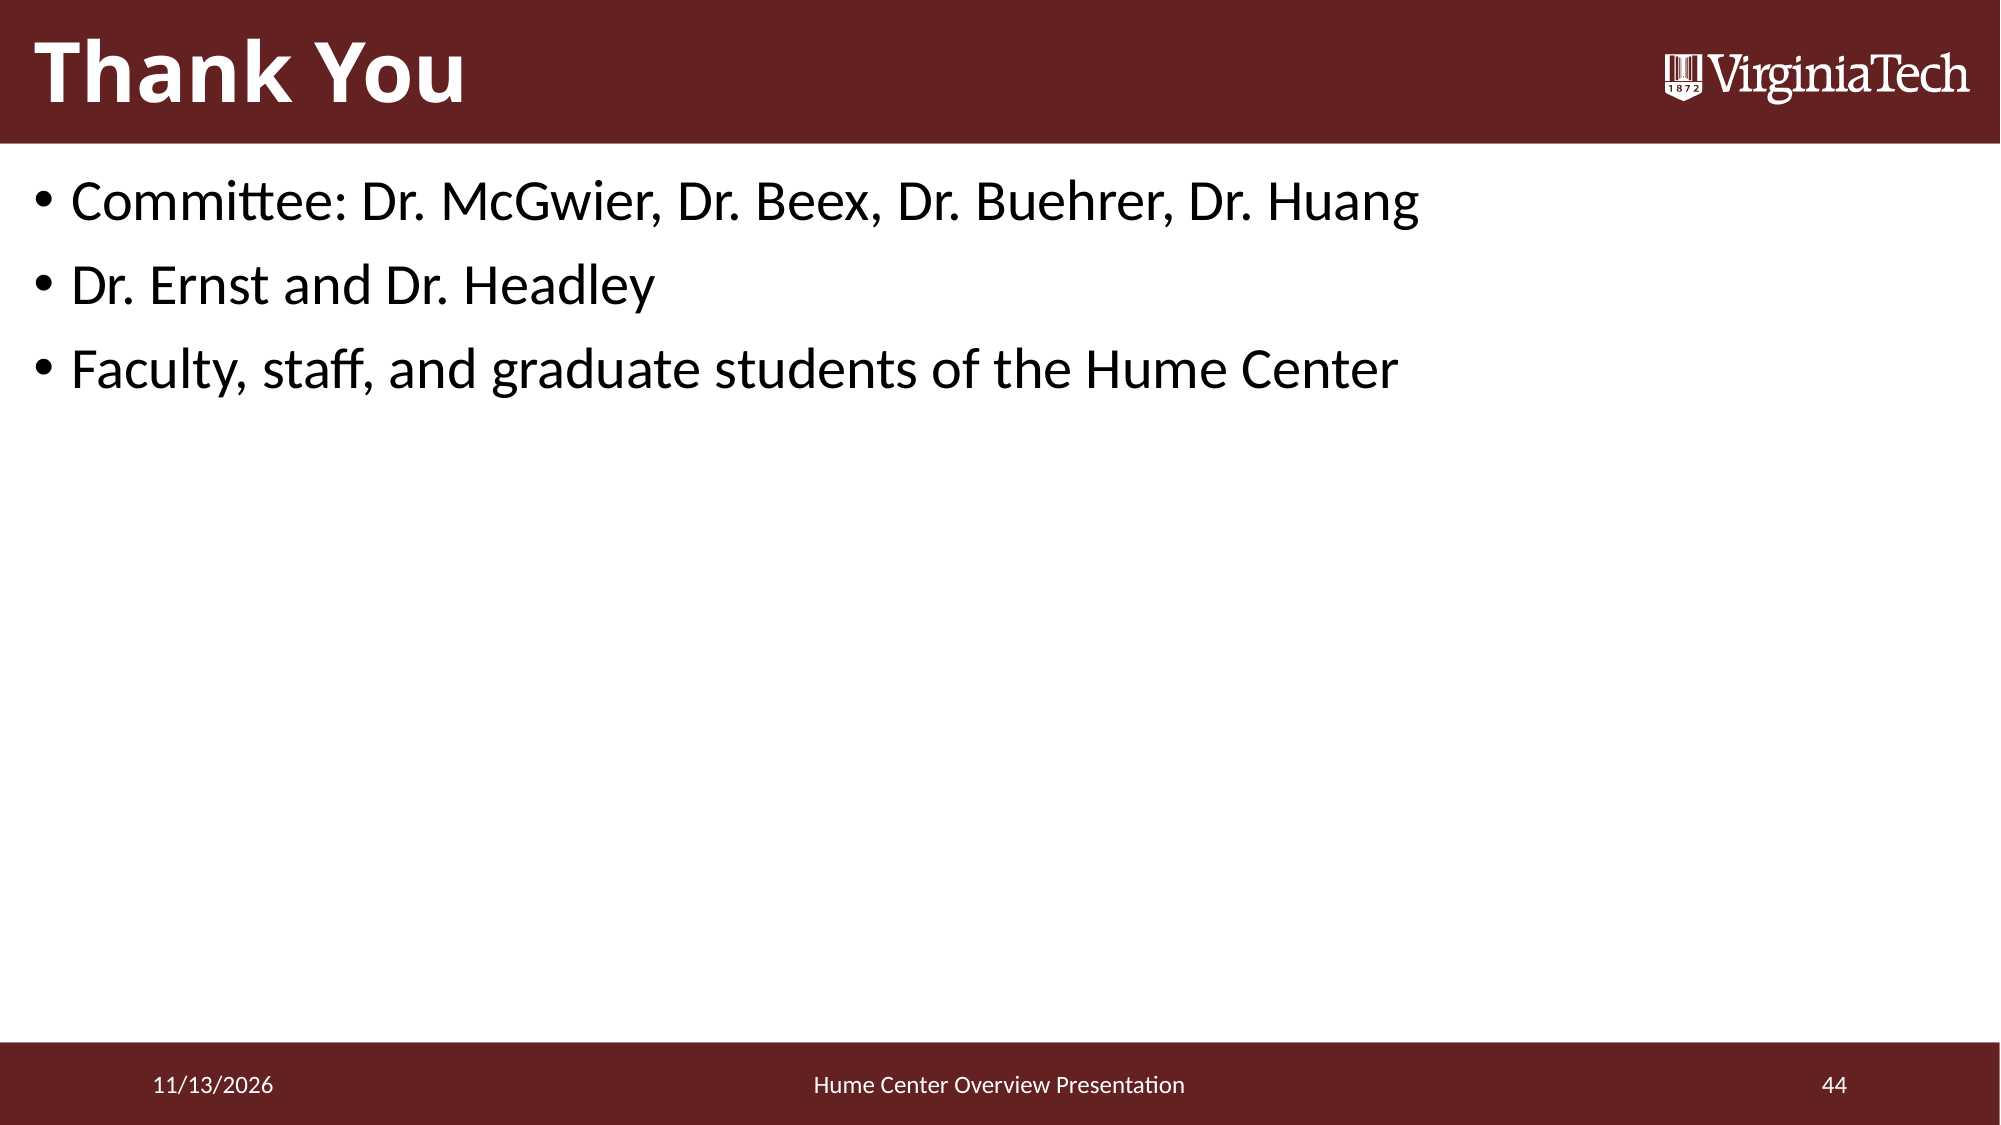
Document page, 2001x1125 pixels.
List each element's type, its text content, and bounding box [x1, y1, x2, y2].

list Committee: Dr. McGwier, Dr. Beex, Dr. Buehrer, Dr. Huang Dr. Ernst and Dr. Headley Faculty, staff, and graduate students of the Hume Center [18, 162, 1981, 1032]
title Thank You [18, 19, 1650, 133]
slide_number 44 [1412, 1053, 1863, 1114]
picture [1665, 52, 1970, 105]
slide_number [137, 1053, 588, 1114]
footer Hume Center Overview Presentation [662, 1053, 1338, 1114]
